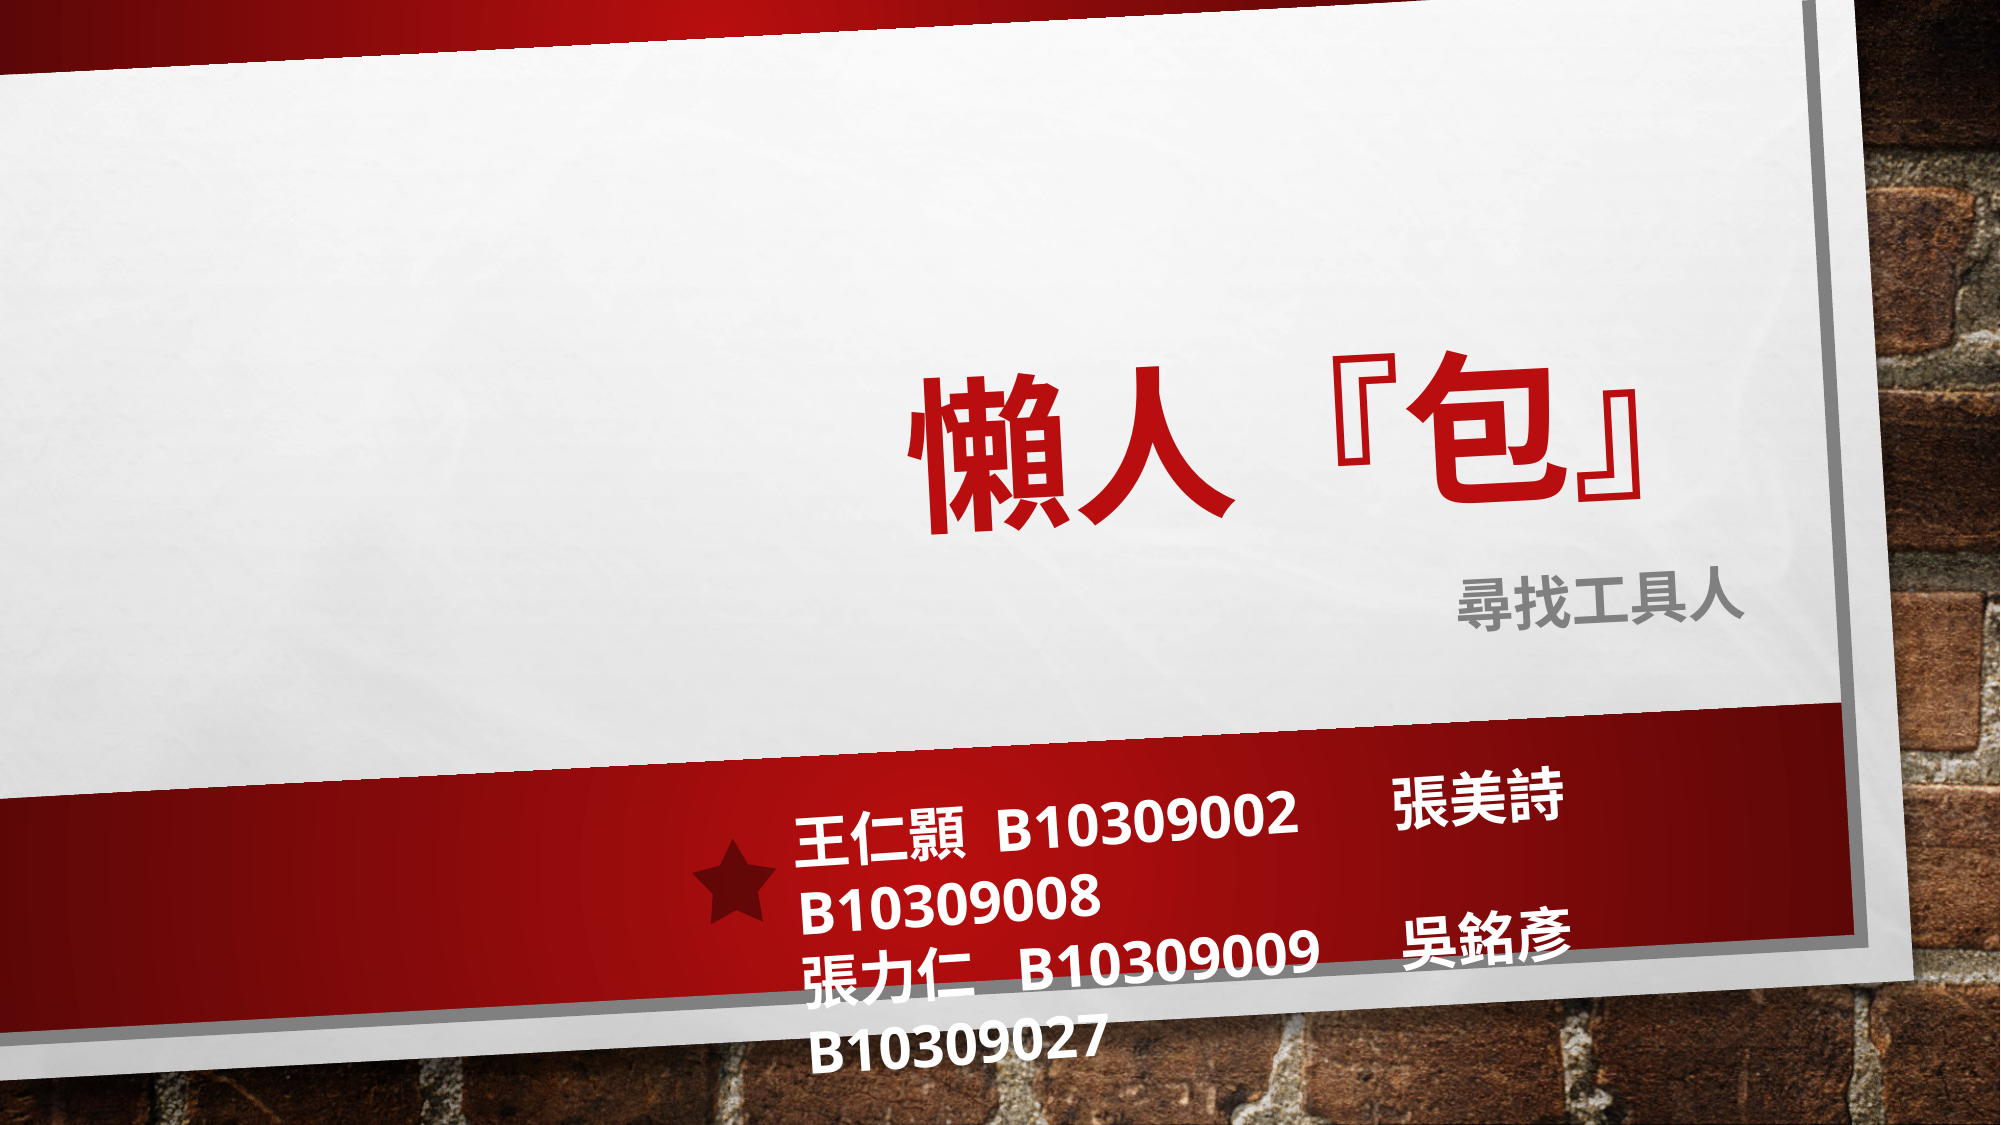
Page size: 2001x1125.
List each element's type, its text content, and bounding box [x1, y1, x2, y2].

text_box 王仁顥 B10309002 張美詩 B10309008 張力仁 B10309009 吳銘彥 B10309027 [774, 731, 1857, 1095]
title 懶人『包』 [135, 67, 1758, 605]
picture [0, 0, 2000, 1125]
subtitle 尋找工具人 [159, 533, 1763, 708]
